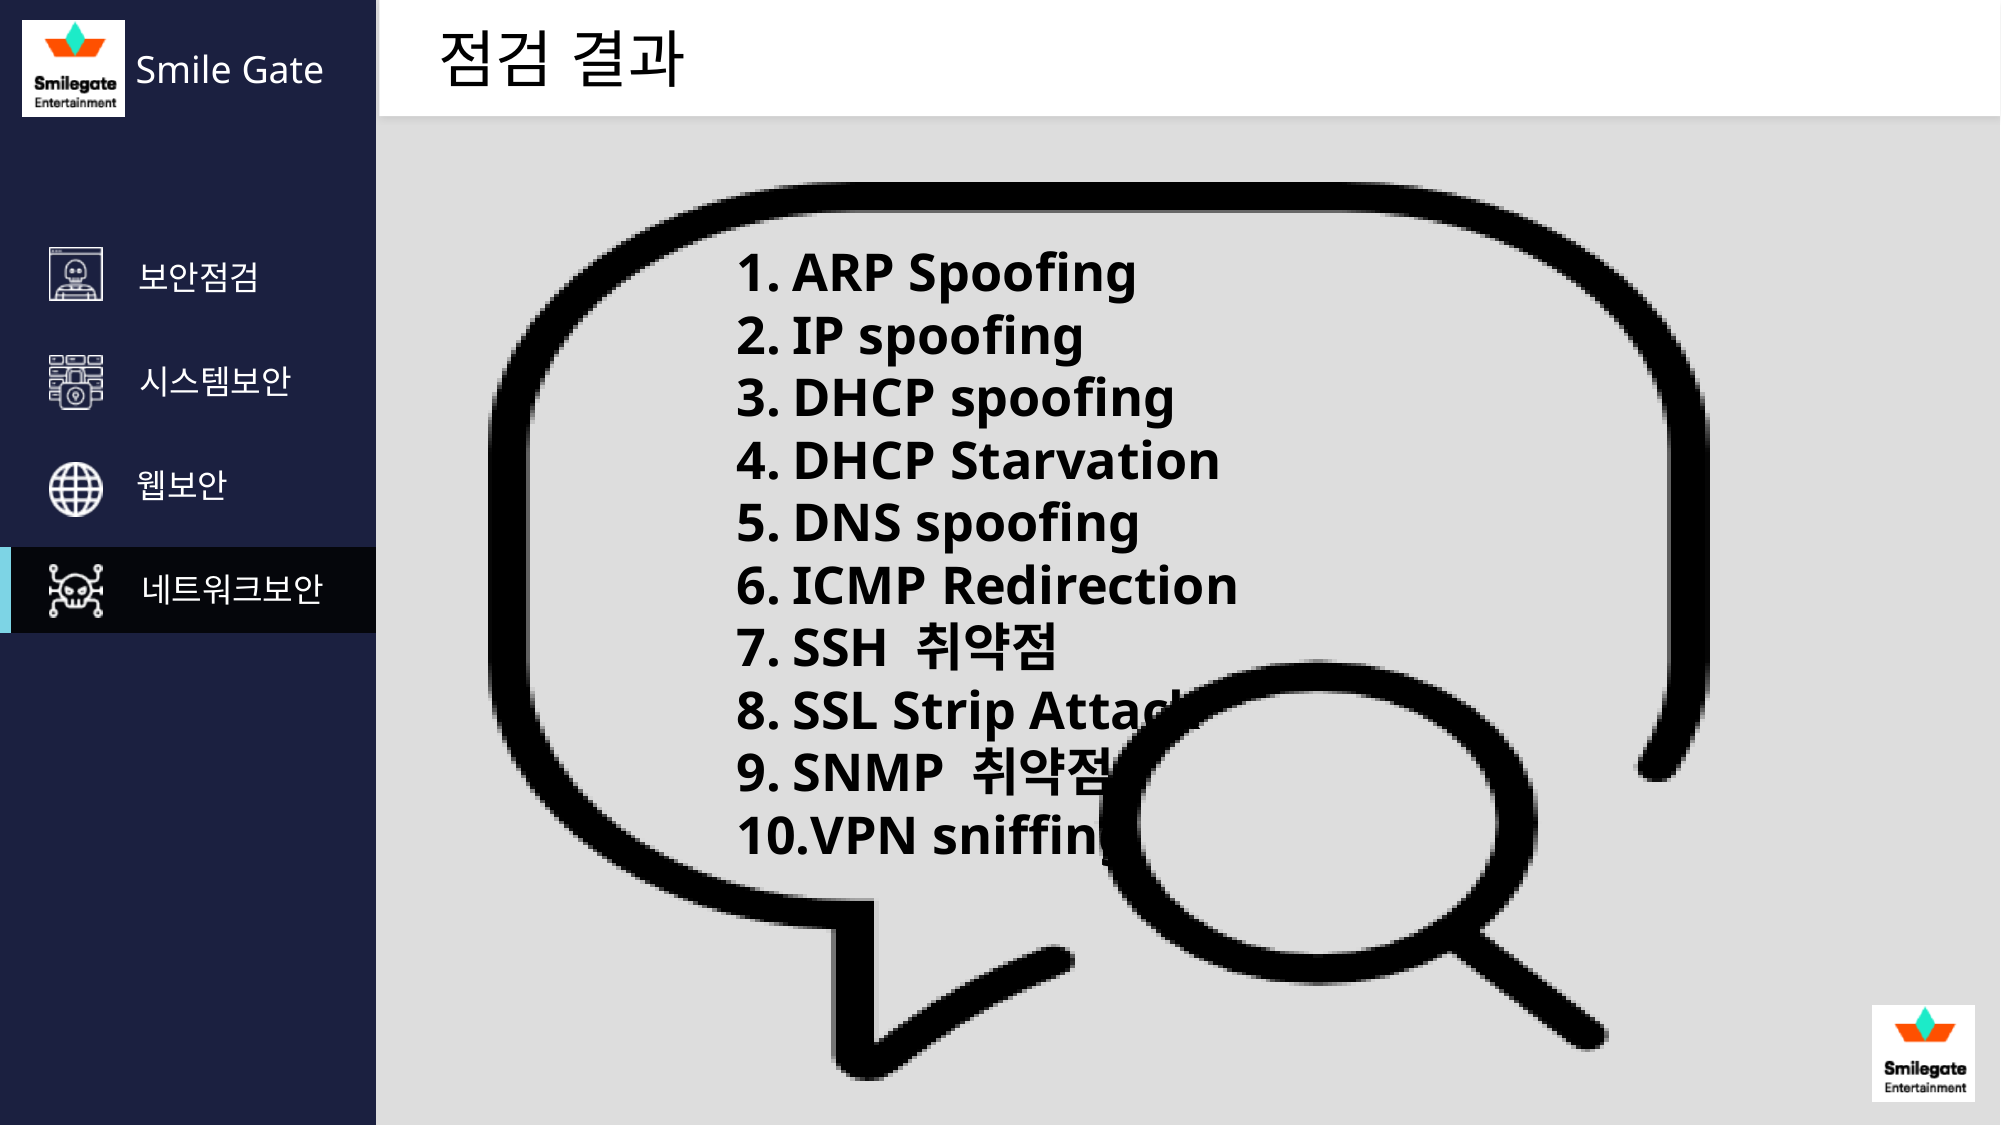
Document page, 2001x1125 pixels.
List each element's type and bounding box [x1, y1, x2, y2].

picture [49, 564, 103, 618]
picture [1872, 1005, 1975, 1102]
picture [49, 247, 103, 301]
picture [49, 355, 103, 410]
picture [487, 182, 1710, 1081]
picture [22, 20, 125, 117]
picture [49, 462, 103, 517]
